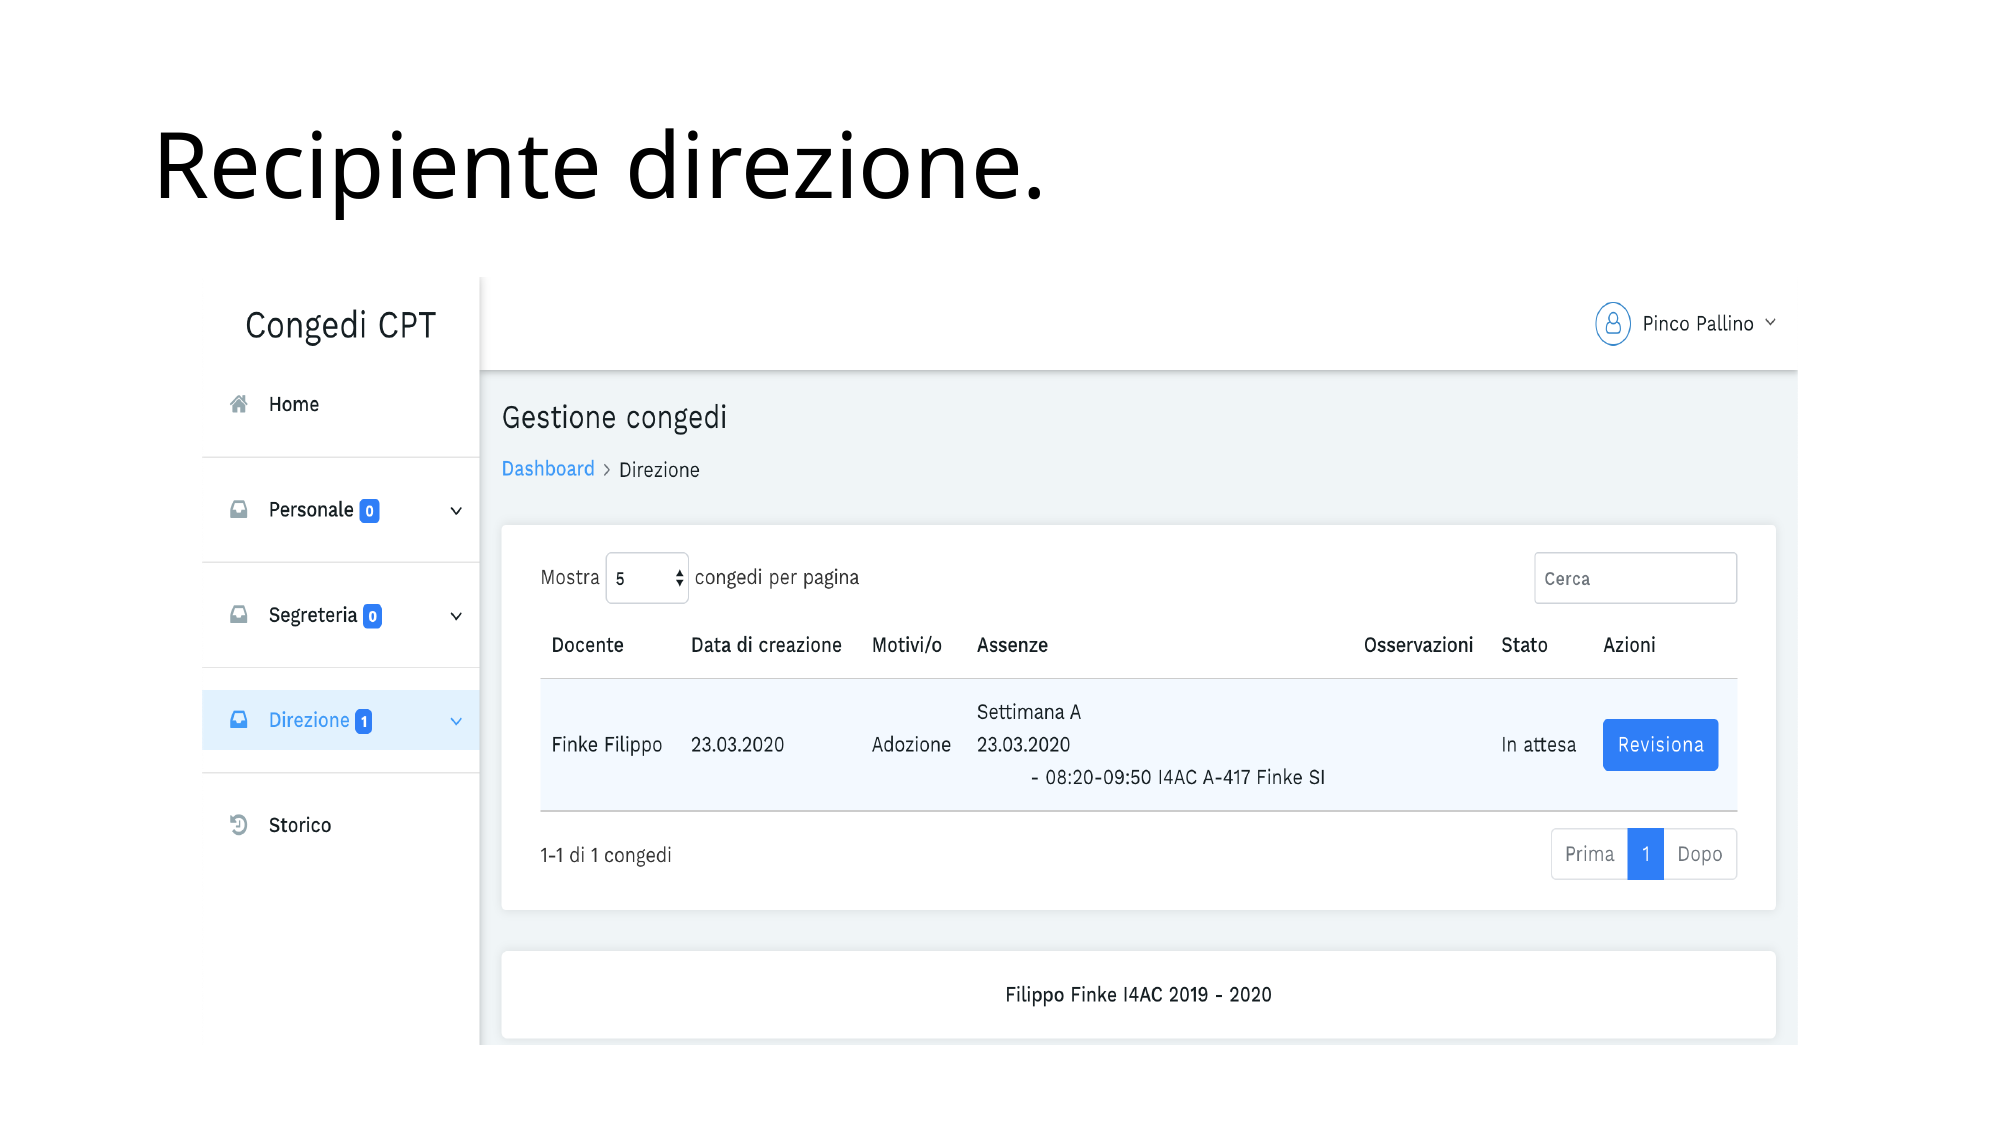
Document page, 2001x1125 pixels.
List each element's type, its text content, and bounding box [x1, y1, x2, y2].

picture [202, 277, 1798, 1045]
title Recipiente direzione. [137, 59, 1863, 278]
